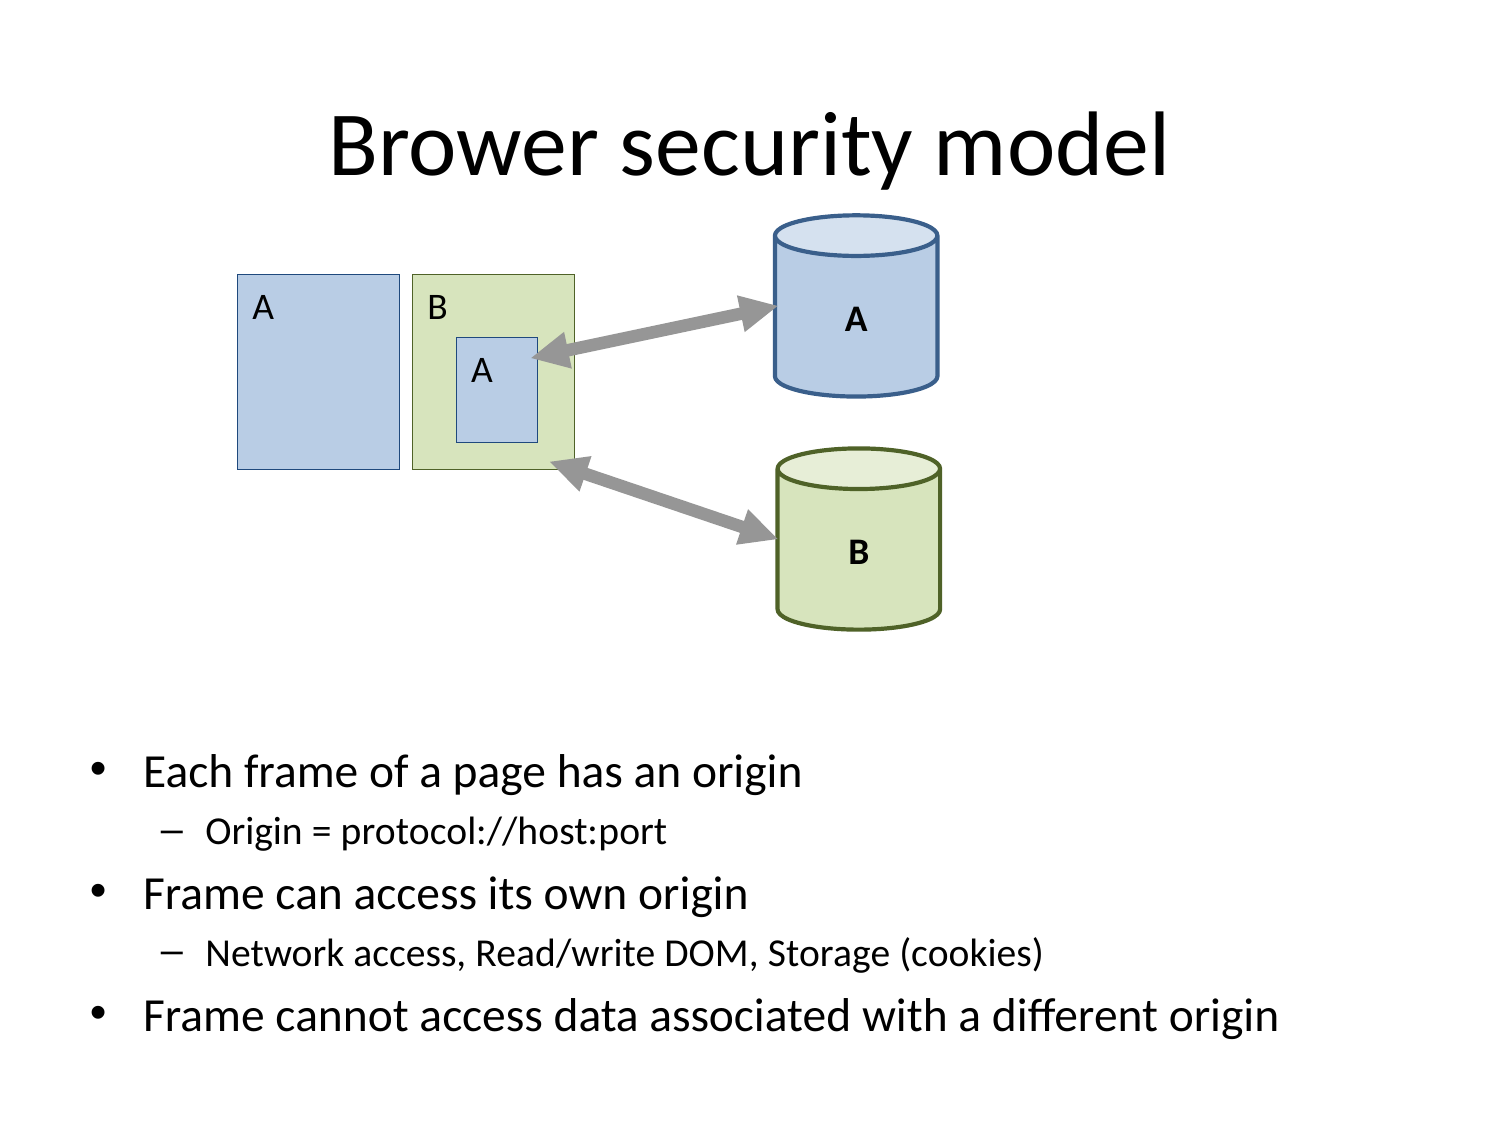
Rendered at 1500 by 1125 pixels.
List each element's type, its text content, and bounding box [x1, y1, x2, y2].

text_box B [412, 274, 575, 470]
text_box [549, 459, 778, 541]
text_box B [775, 446, 943, 632]
text_box A [456, 337, 538, 443]
text_box Each frame of a page has an origin Origin = protocol://host:port Frame can access its own origin Network access, Read/write DOM, Storage (cookies) Frame cannot access data associated with a different origin [74, 732, 1425, 1050]
text_box A [237, 274, 400, 470]
text_box [531, 302, 778, 362]
text_box A [772, 213, 940, 399]
title Brower security model [75, 45, 1425, 233]
